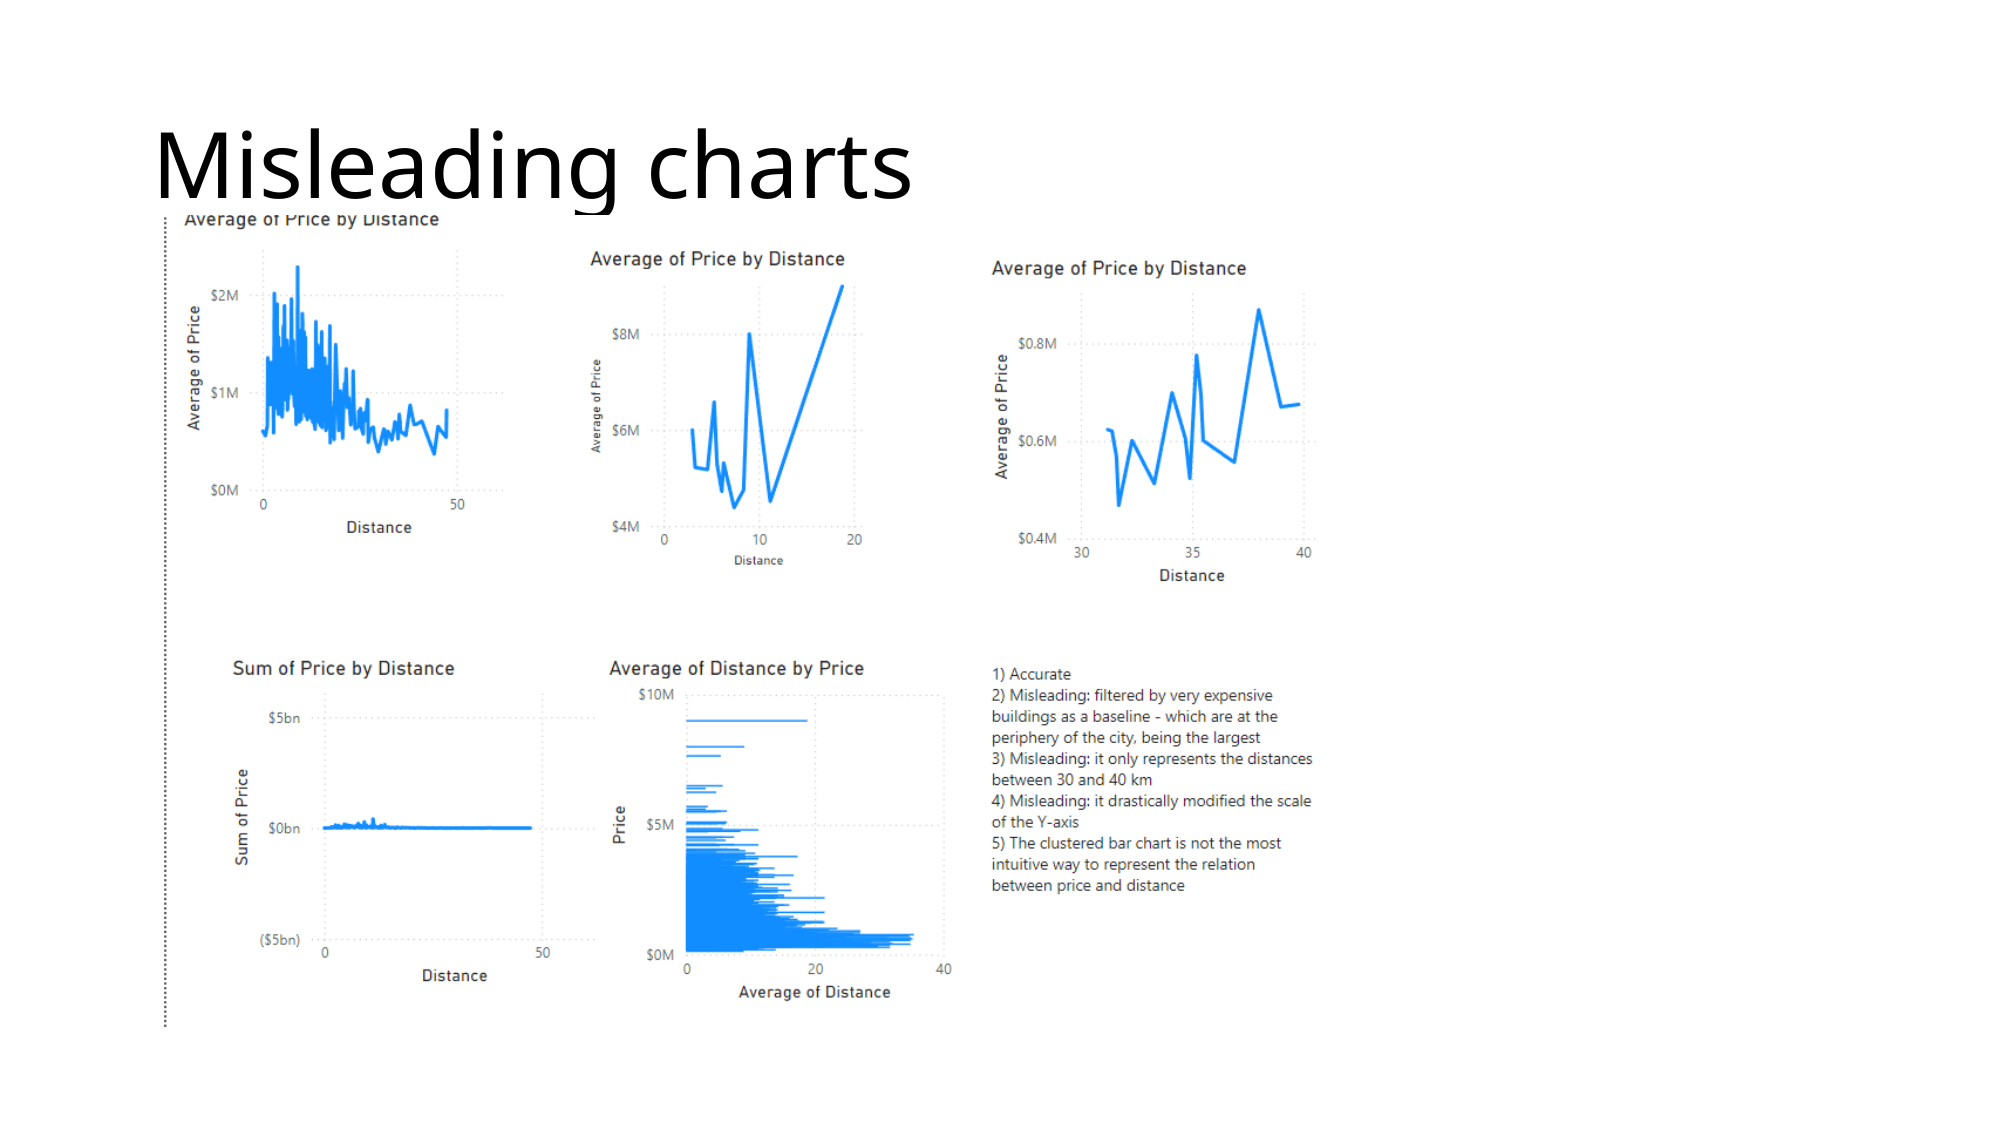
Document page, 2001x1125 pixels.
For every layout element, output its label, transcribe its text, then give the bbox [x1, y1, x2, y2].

title Misleading charts [137, 59, 1863, 278]
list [163, 215, 1456, 1027]
